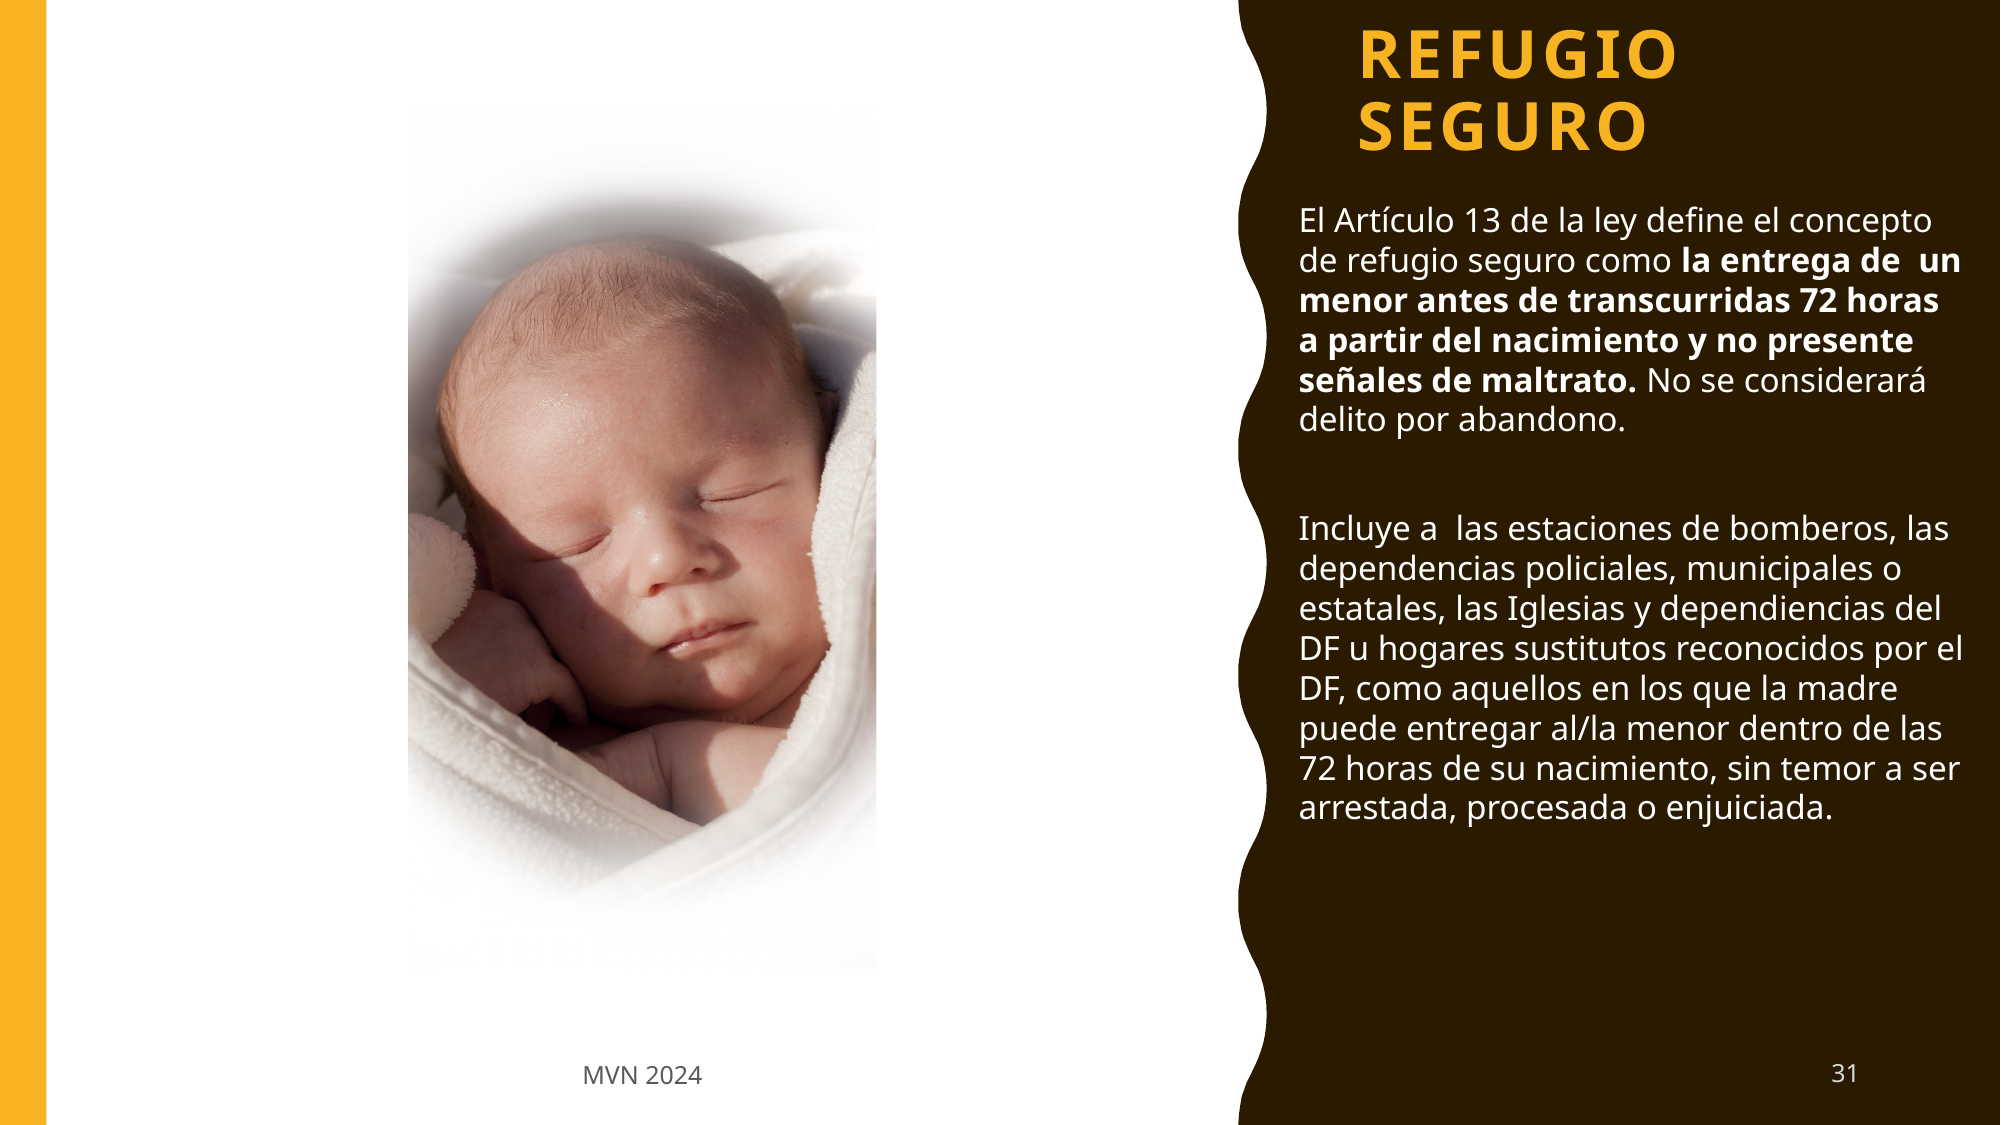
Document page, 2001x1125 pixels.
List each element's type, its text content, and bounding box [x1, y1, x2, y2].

text_box [0, 0, 47, 1125]
title Refugio Seguro [1342, 19, 1934, 173]
footer MVN 2024 [152, 1045, 1133, 1103]
list El Artículo 13 de la ley define el concepto de refugio seguro como la entrega de un menor antes de transcurridas 72 horas a partir del nacimiento y no presente señales de maltrato. No se considerará delito por abandono. Incluye a las estaciones de bomberos, las dependencias policiales, municipales o estatales, las Iglesias y dependiencias del DF u hogares sustitutos reconocidos por el DF, como aquellos en los que la madre puede entregar al/la menor dentro de las 72 horas de su nacimiento, sin temor a ser arrestada, procesada o enjuiciada. [1283, 191, 1981, 1024]
text_box [1238, 0, 2000, 1125]
slide_number 31 [1768, 1045, 1875, 1103]
picture [408, 105, 877, 969]
text_box [47, 0, 1266, 1125]
